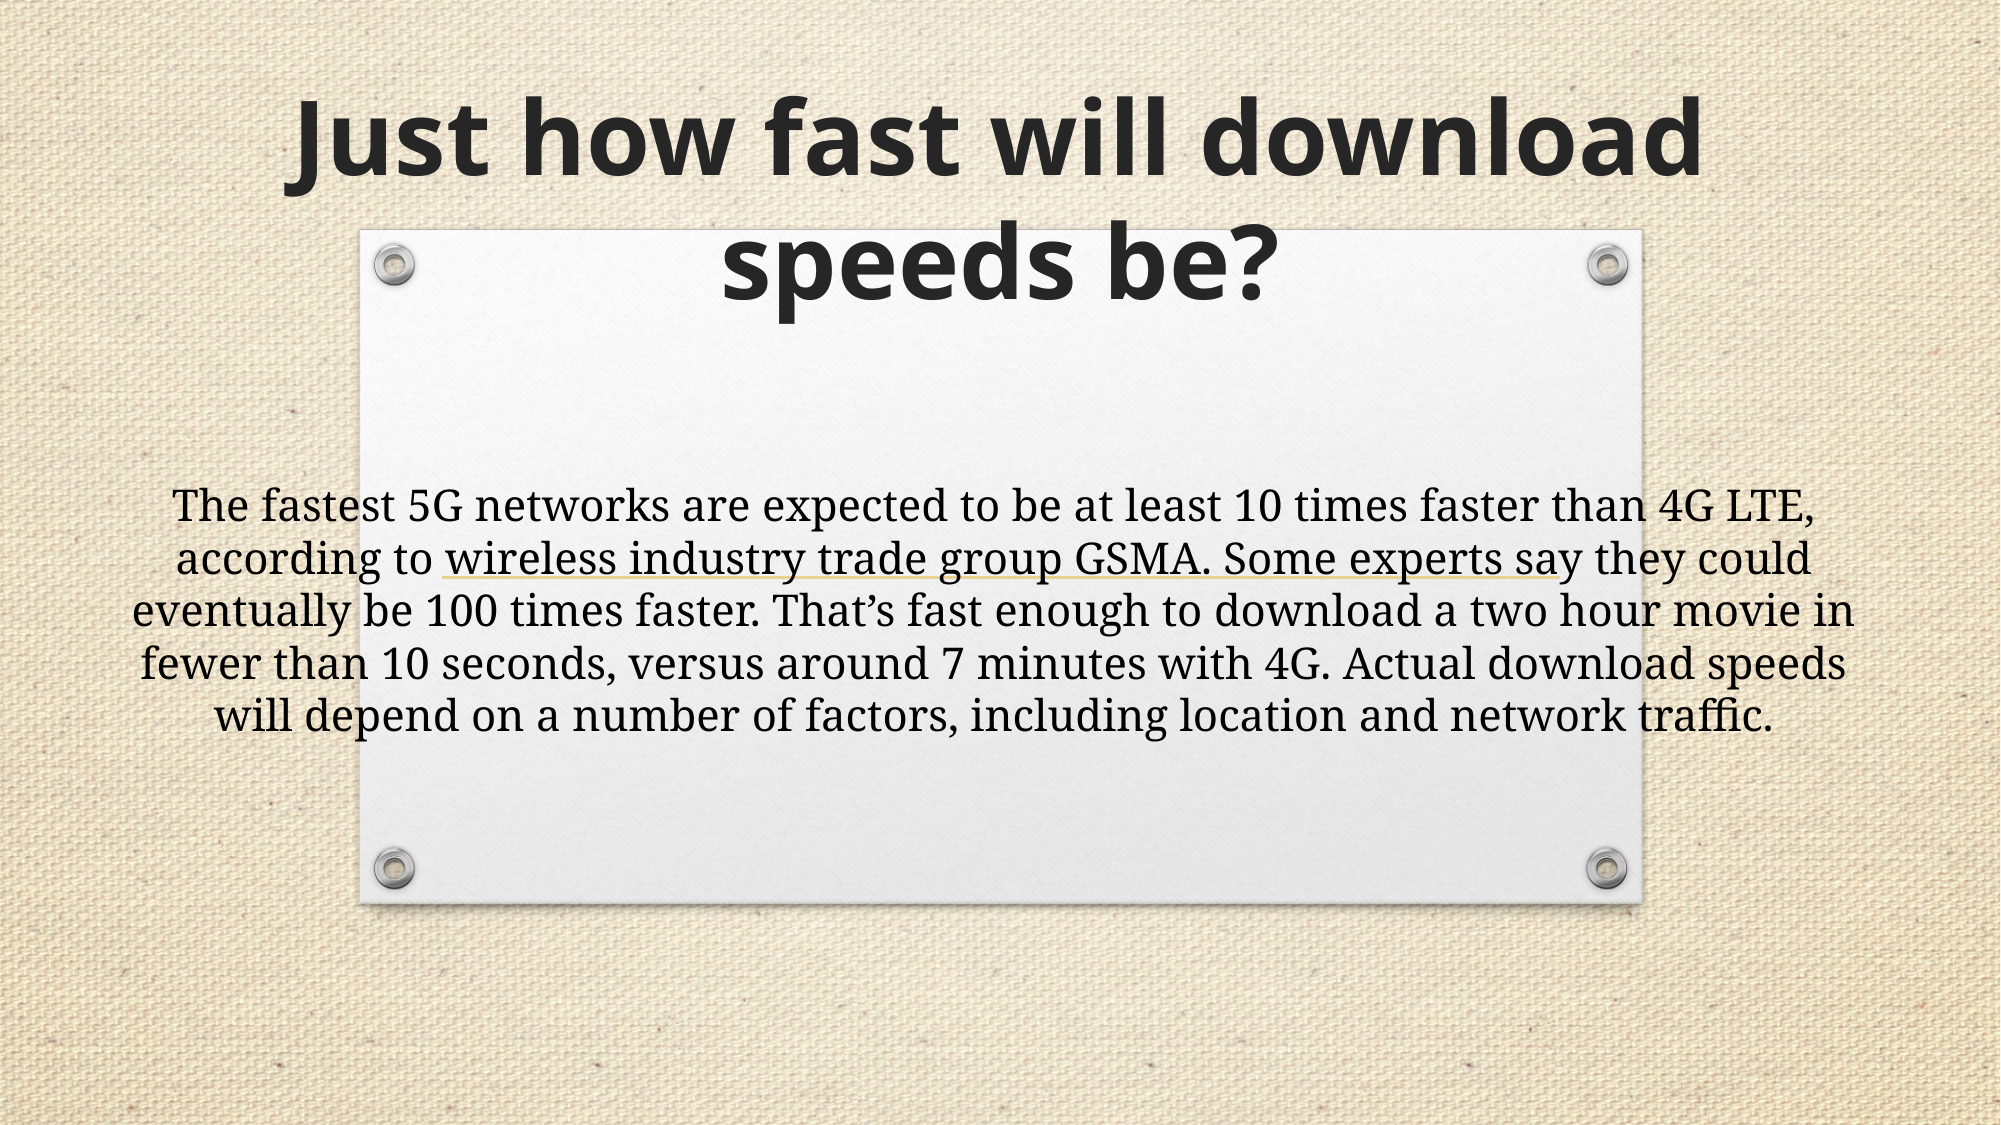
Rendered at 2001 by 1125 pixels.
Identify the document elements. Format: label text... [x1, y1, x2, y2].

picture [0, 0, 2001, 1125]
title Just how fast will download speeds be? [249, 63, 1750, 470]
subtitle The fastest 5G networks are expected to be at least 10 times faster than 4G LTE, according to wireless industry trade group GSMA. Some experts say they could eventually be 100 times faster. That’s fast enough to download a two hour movie in fewer than 10 seconds, versus around 7 minutes with 4G. Actual download speeds will depend on a number of factors, including location and network traffic. [111, 470, 1878, 975]
